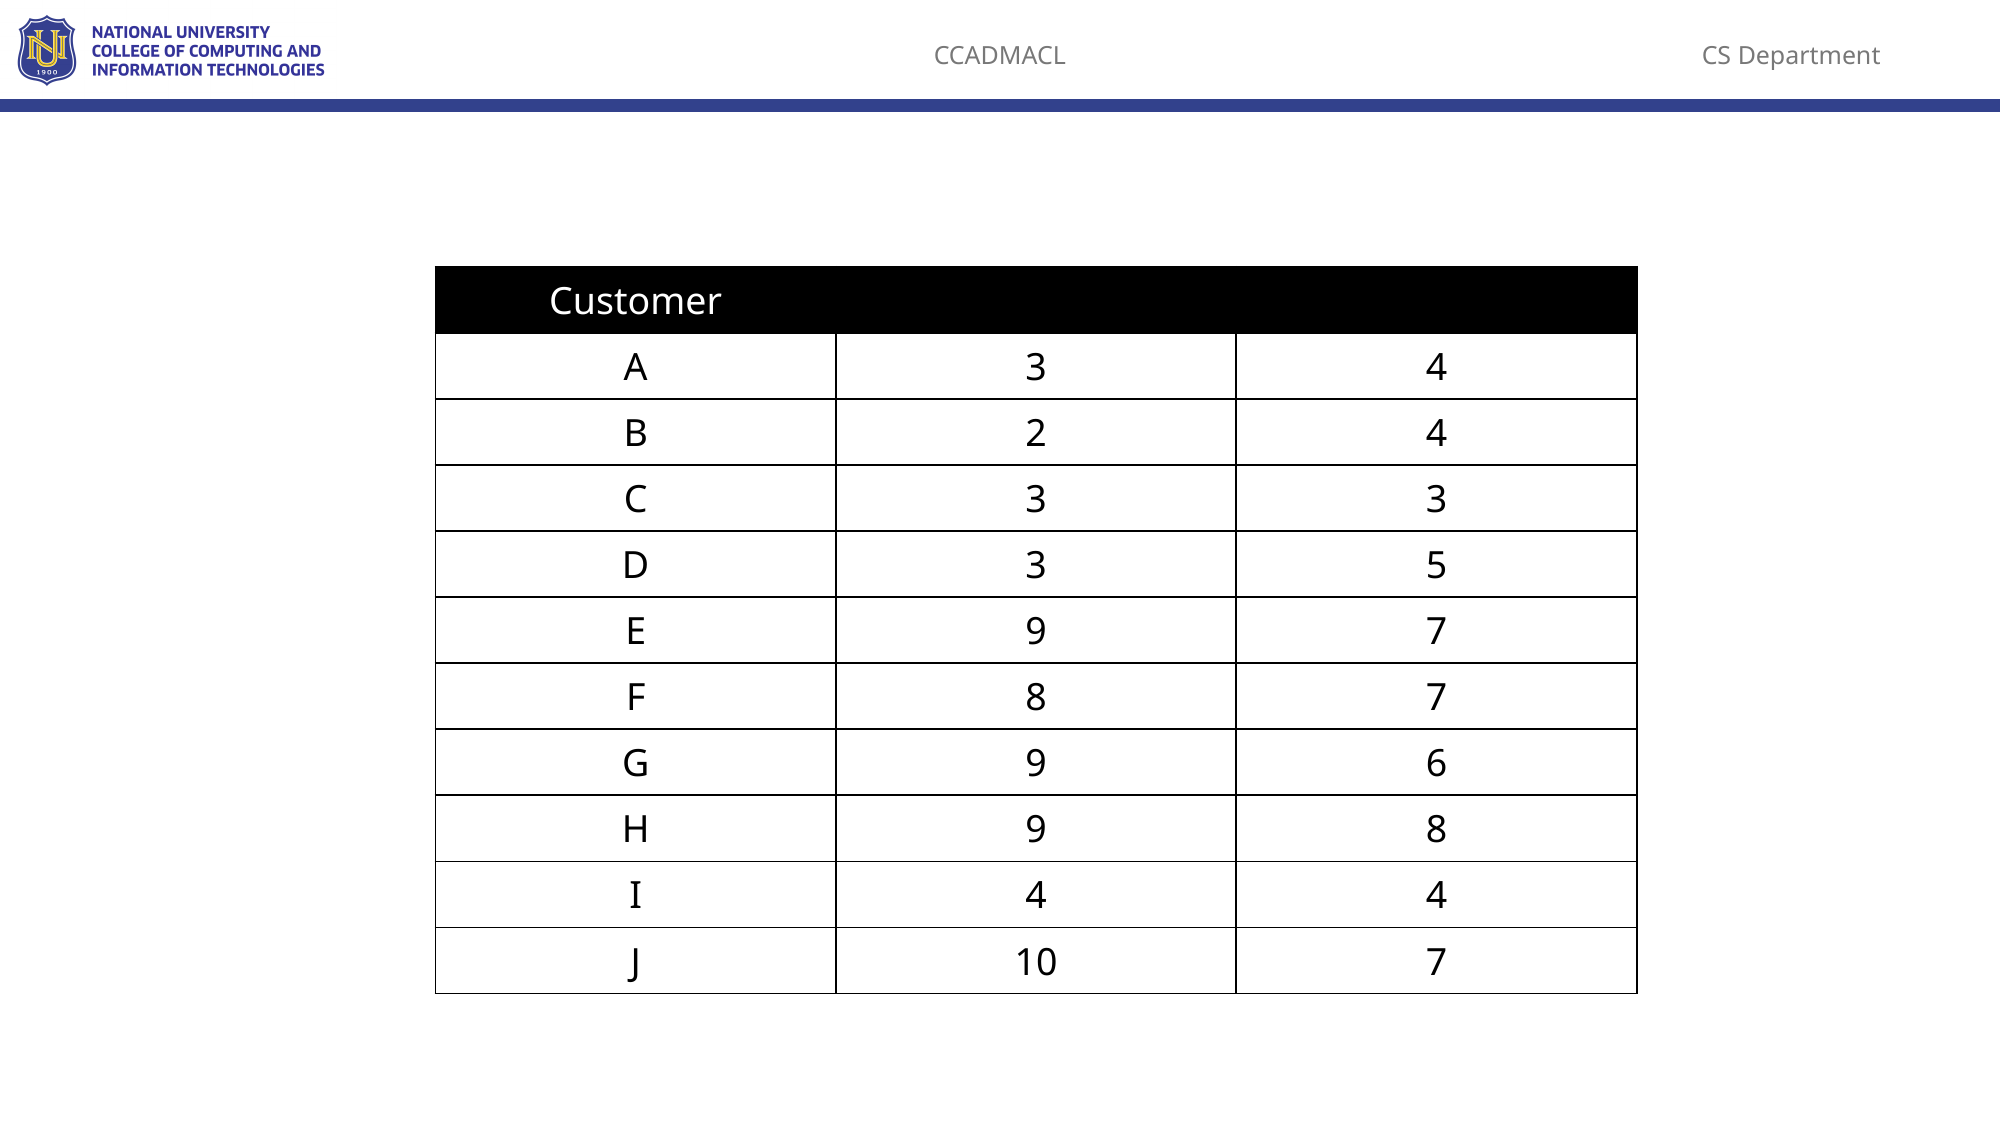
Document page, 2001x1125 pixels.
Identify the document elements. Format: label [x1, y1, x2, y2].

picture [0, 0, 337, 99]
